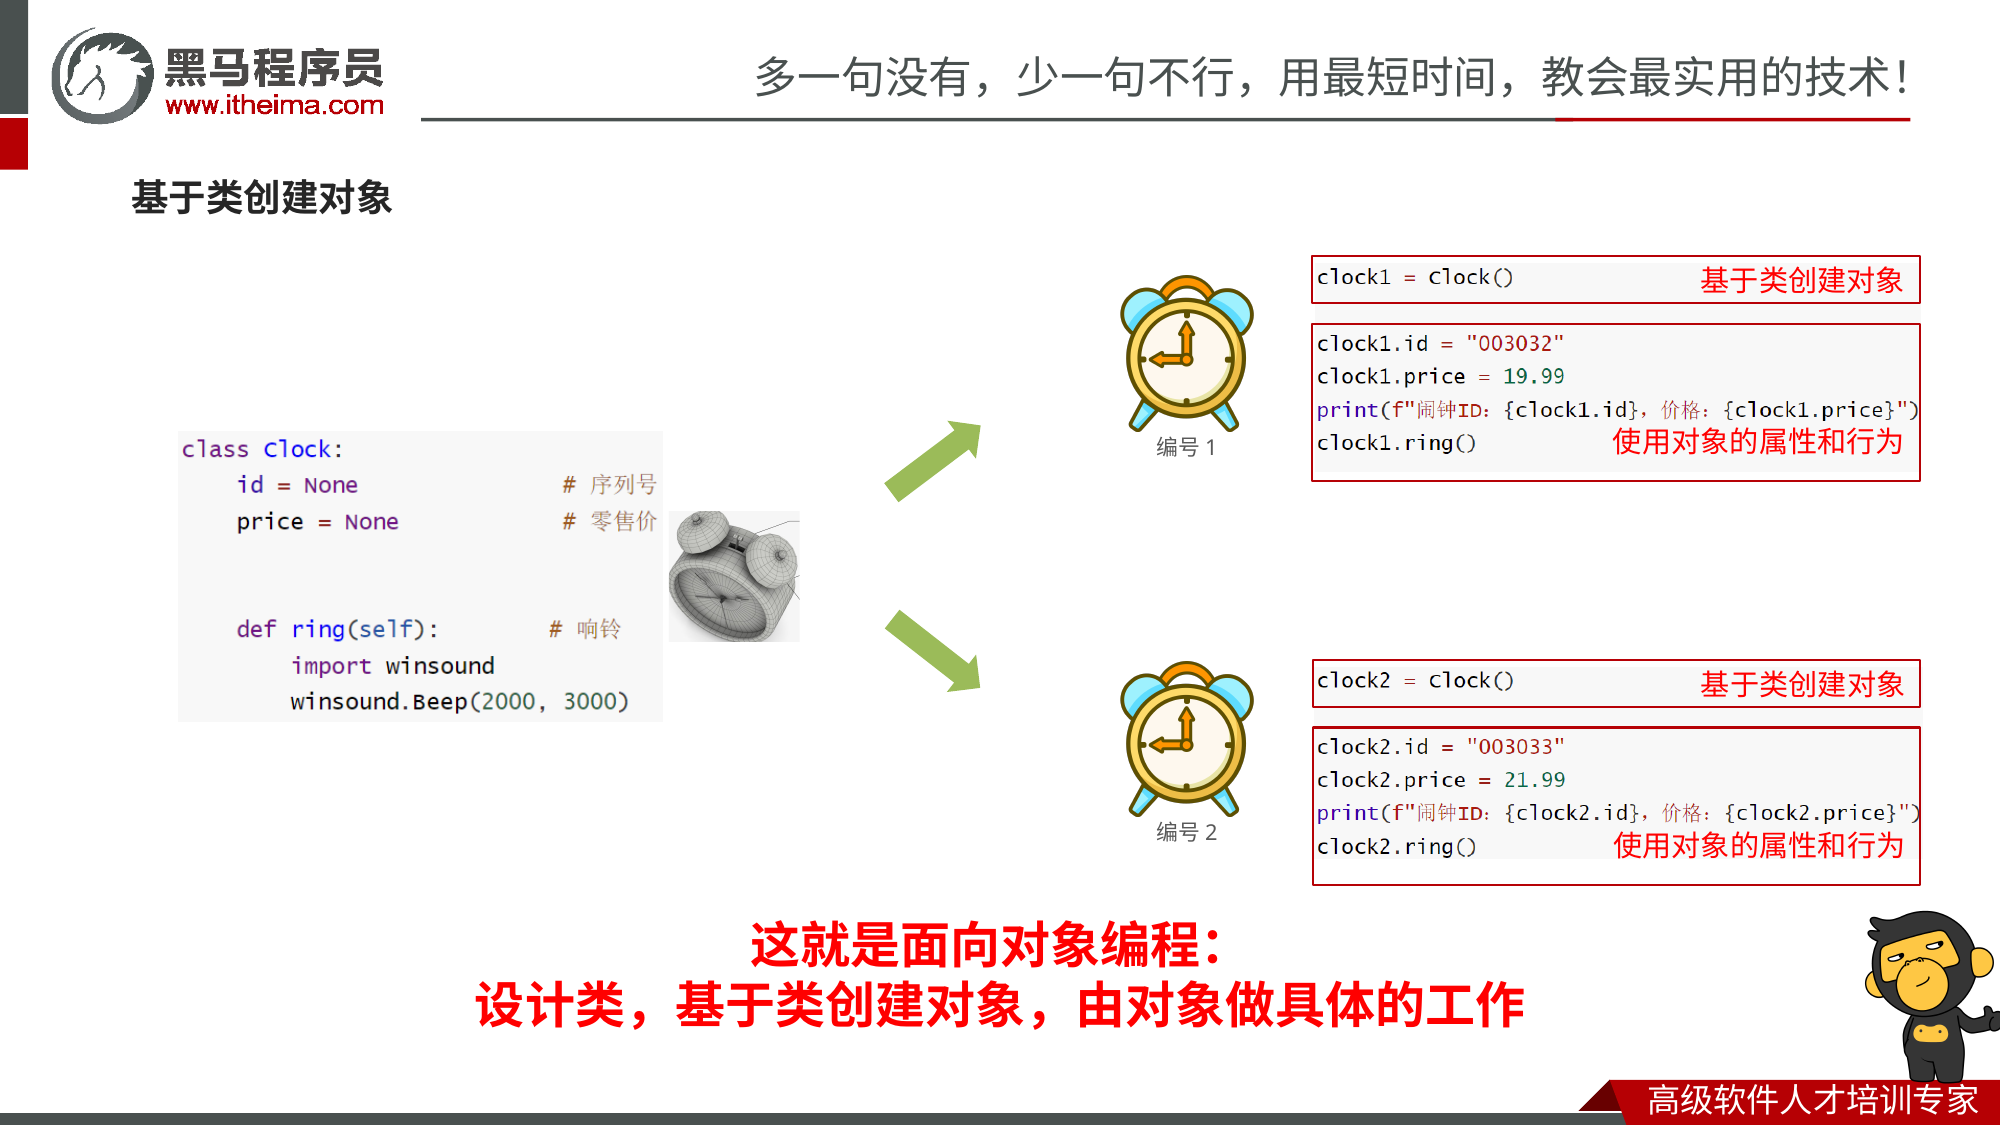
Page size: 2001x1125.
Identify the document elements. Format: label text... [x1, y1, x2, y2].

text_box 使用对象的属性和行为 [1310, 862, 1922, 887]
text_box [1108, 275, 1266, 468]
text_box 使用对象的属性和行为 [1310, 472, 1922, 483]
text_box [882, 418, 983, 505]
text_box 这就是面向对象编程： 设计类，基于类创建对象，由对象做具体的工作 [460, 905, 1540, 1041]
picture [1315, 263, 1921, 472]
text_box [1108, 660, 1266, 853]
picture [50, 26, 384, 125]
text_box 基于类创建对象 [1310, 658, 1922, 670]
picture [1314, 667, 1923, 860]
picture [668, 511, 800, 642]
list 基于类创建对象 [116, 154, 1872, 239]
picture [1841, 905, 2000, 1087]
picture [178, 431, 663, 722]
text_box 基于类创建对象 [1310, 254, 1922, 267]
text_box [882, 607, 983, 695]
